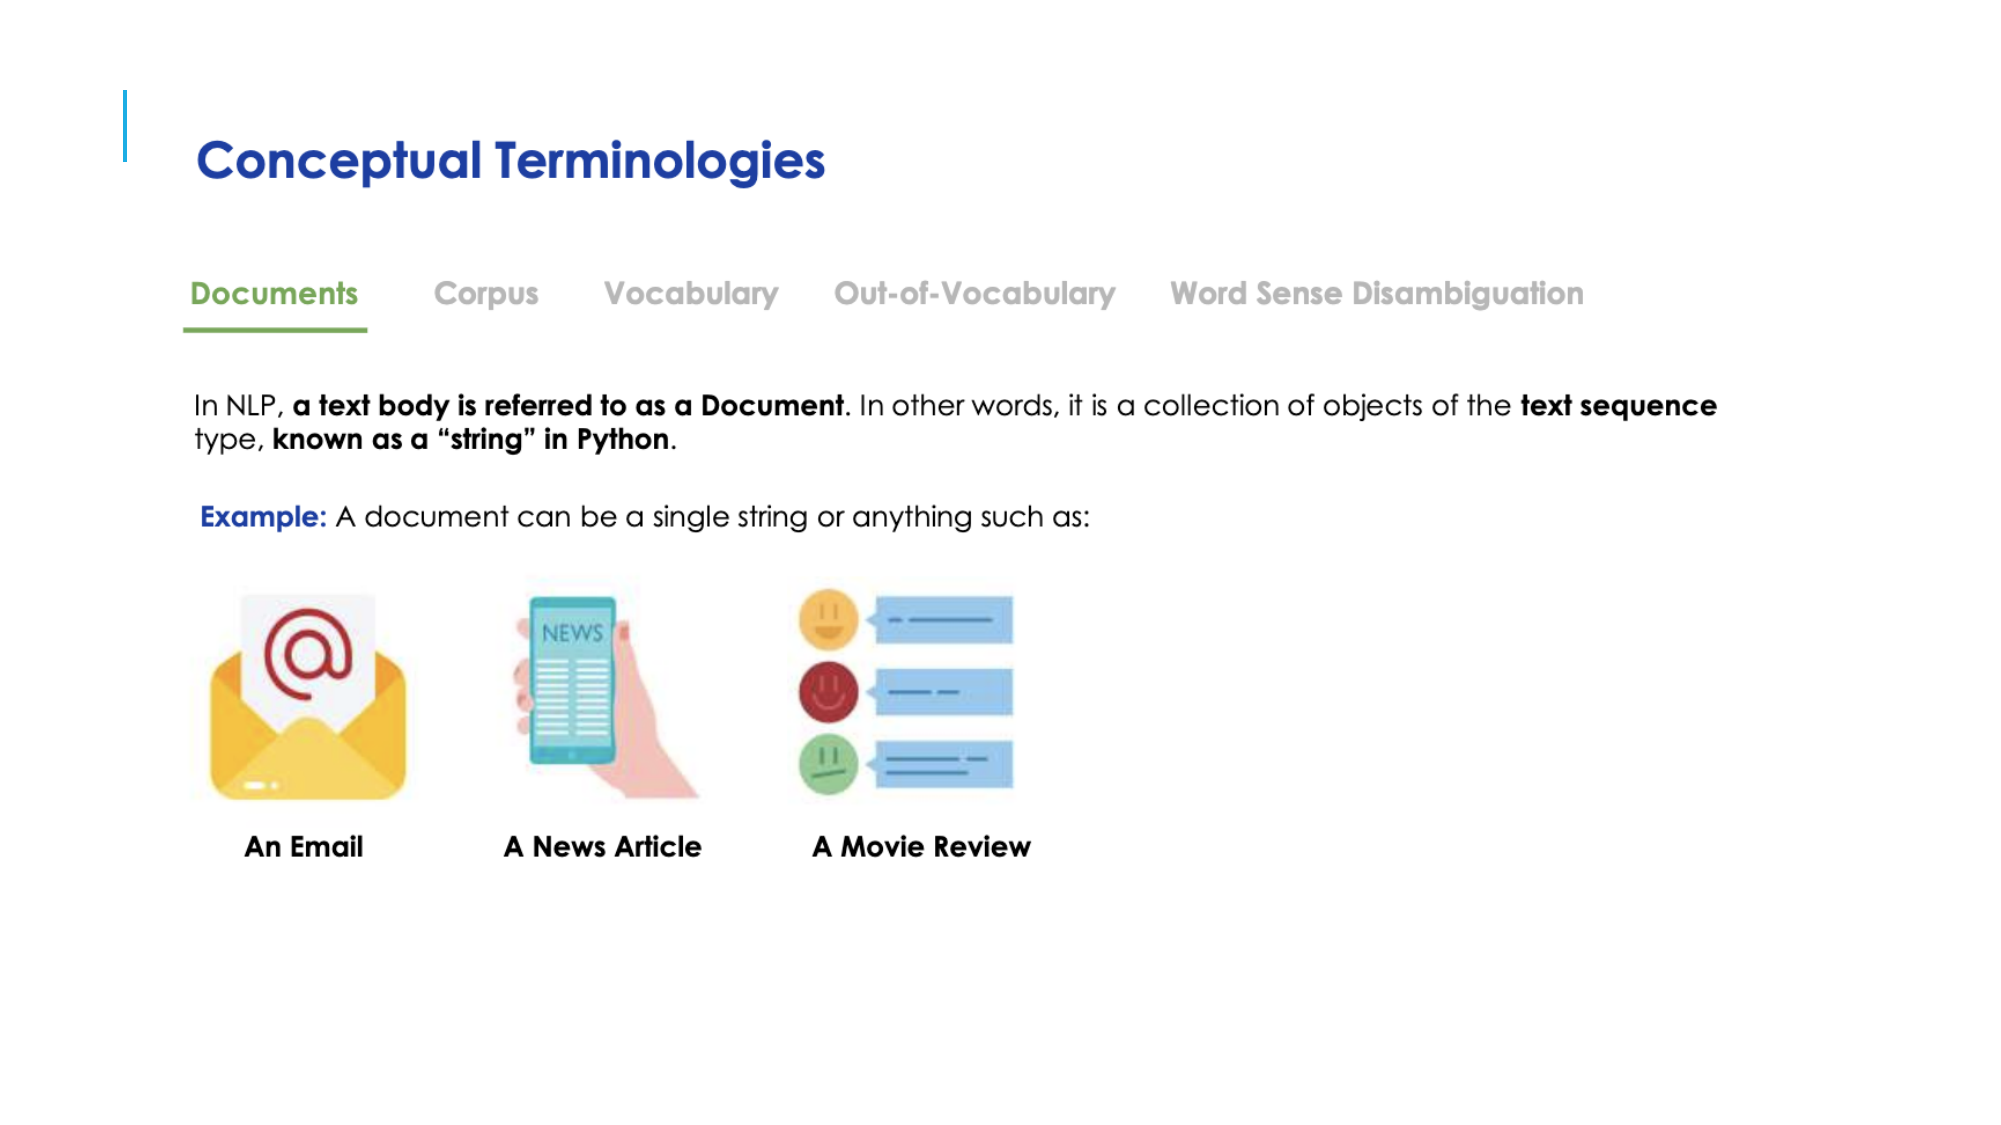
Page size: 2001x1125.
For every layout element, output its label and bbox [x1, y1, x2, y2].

picture [180, 105, 1820, 1020]
